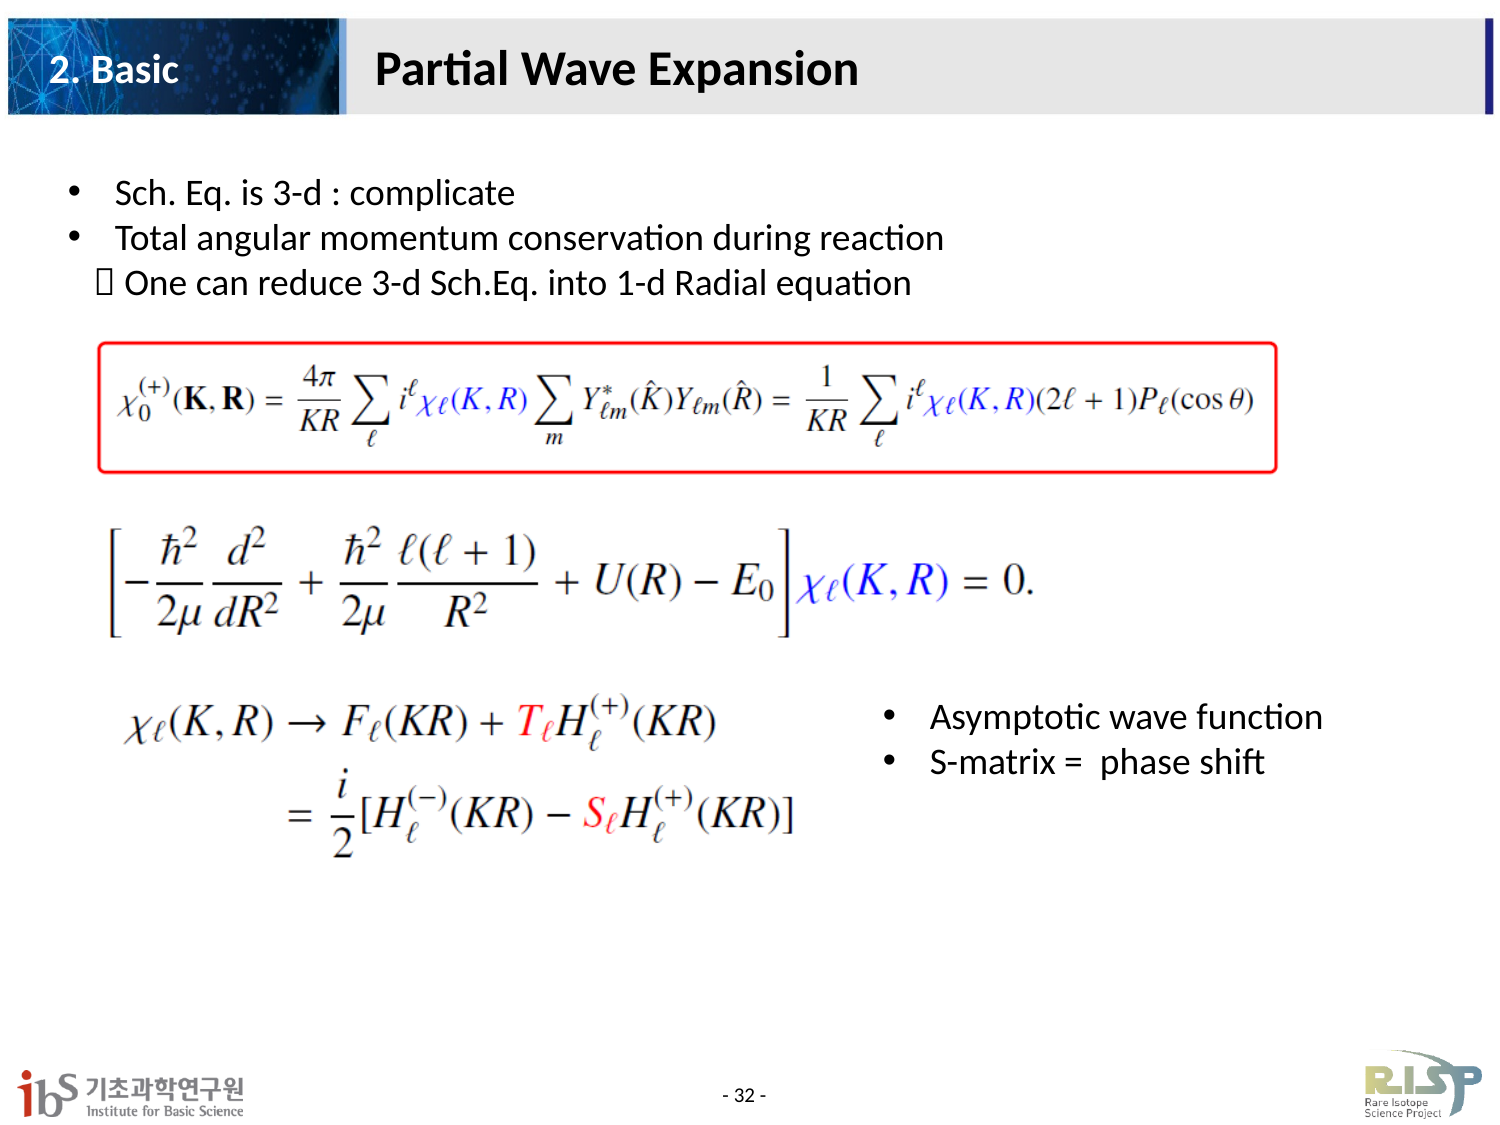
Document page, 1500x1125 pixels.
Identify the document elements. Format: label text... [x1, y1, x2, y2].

picture [88, 503, 1046, 666]
picture [1364, 1049, 1482, 1119]
text_box Asymptotic wave function S-matrix = phase shift [868, 684, 1459, 790]
picture [108, 671, 826, 868]
picture [76, 326, 1289, 489]
picture [2, 10, 1500, 130]
text_box Sch. Eq. is 3-d : complicate Total angular momentum conservation during reaction  One can reduce 3-d Sch.Eq. into 1-d Radial equation [53, 160, 1447, 311]
picture [17, 1070, 243, 1117]
